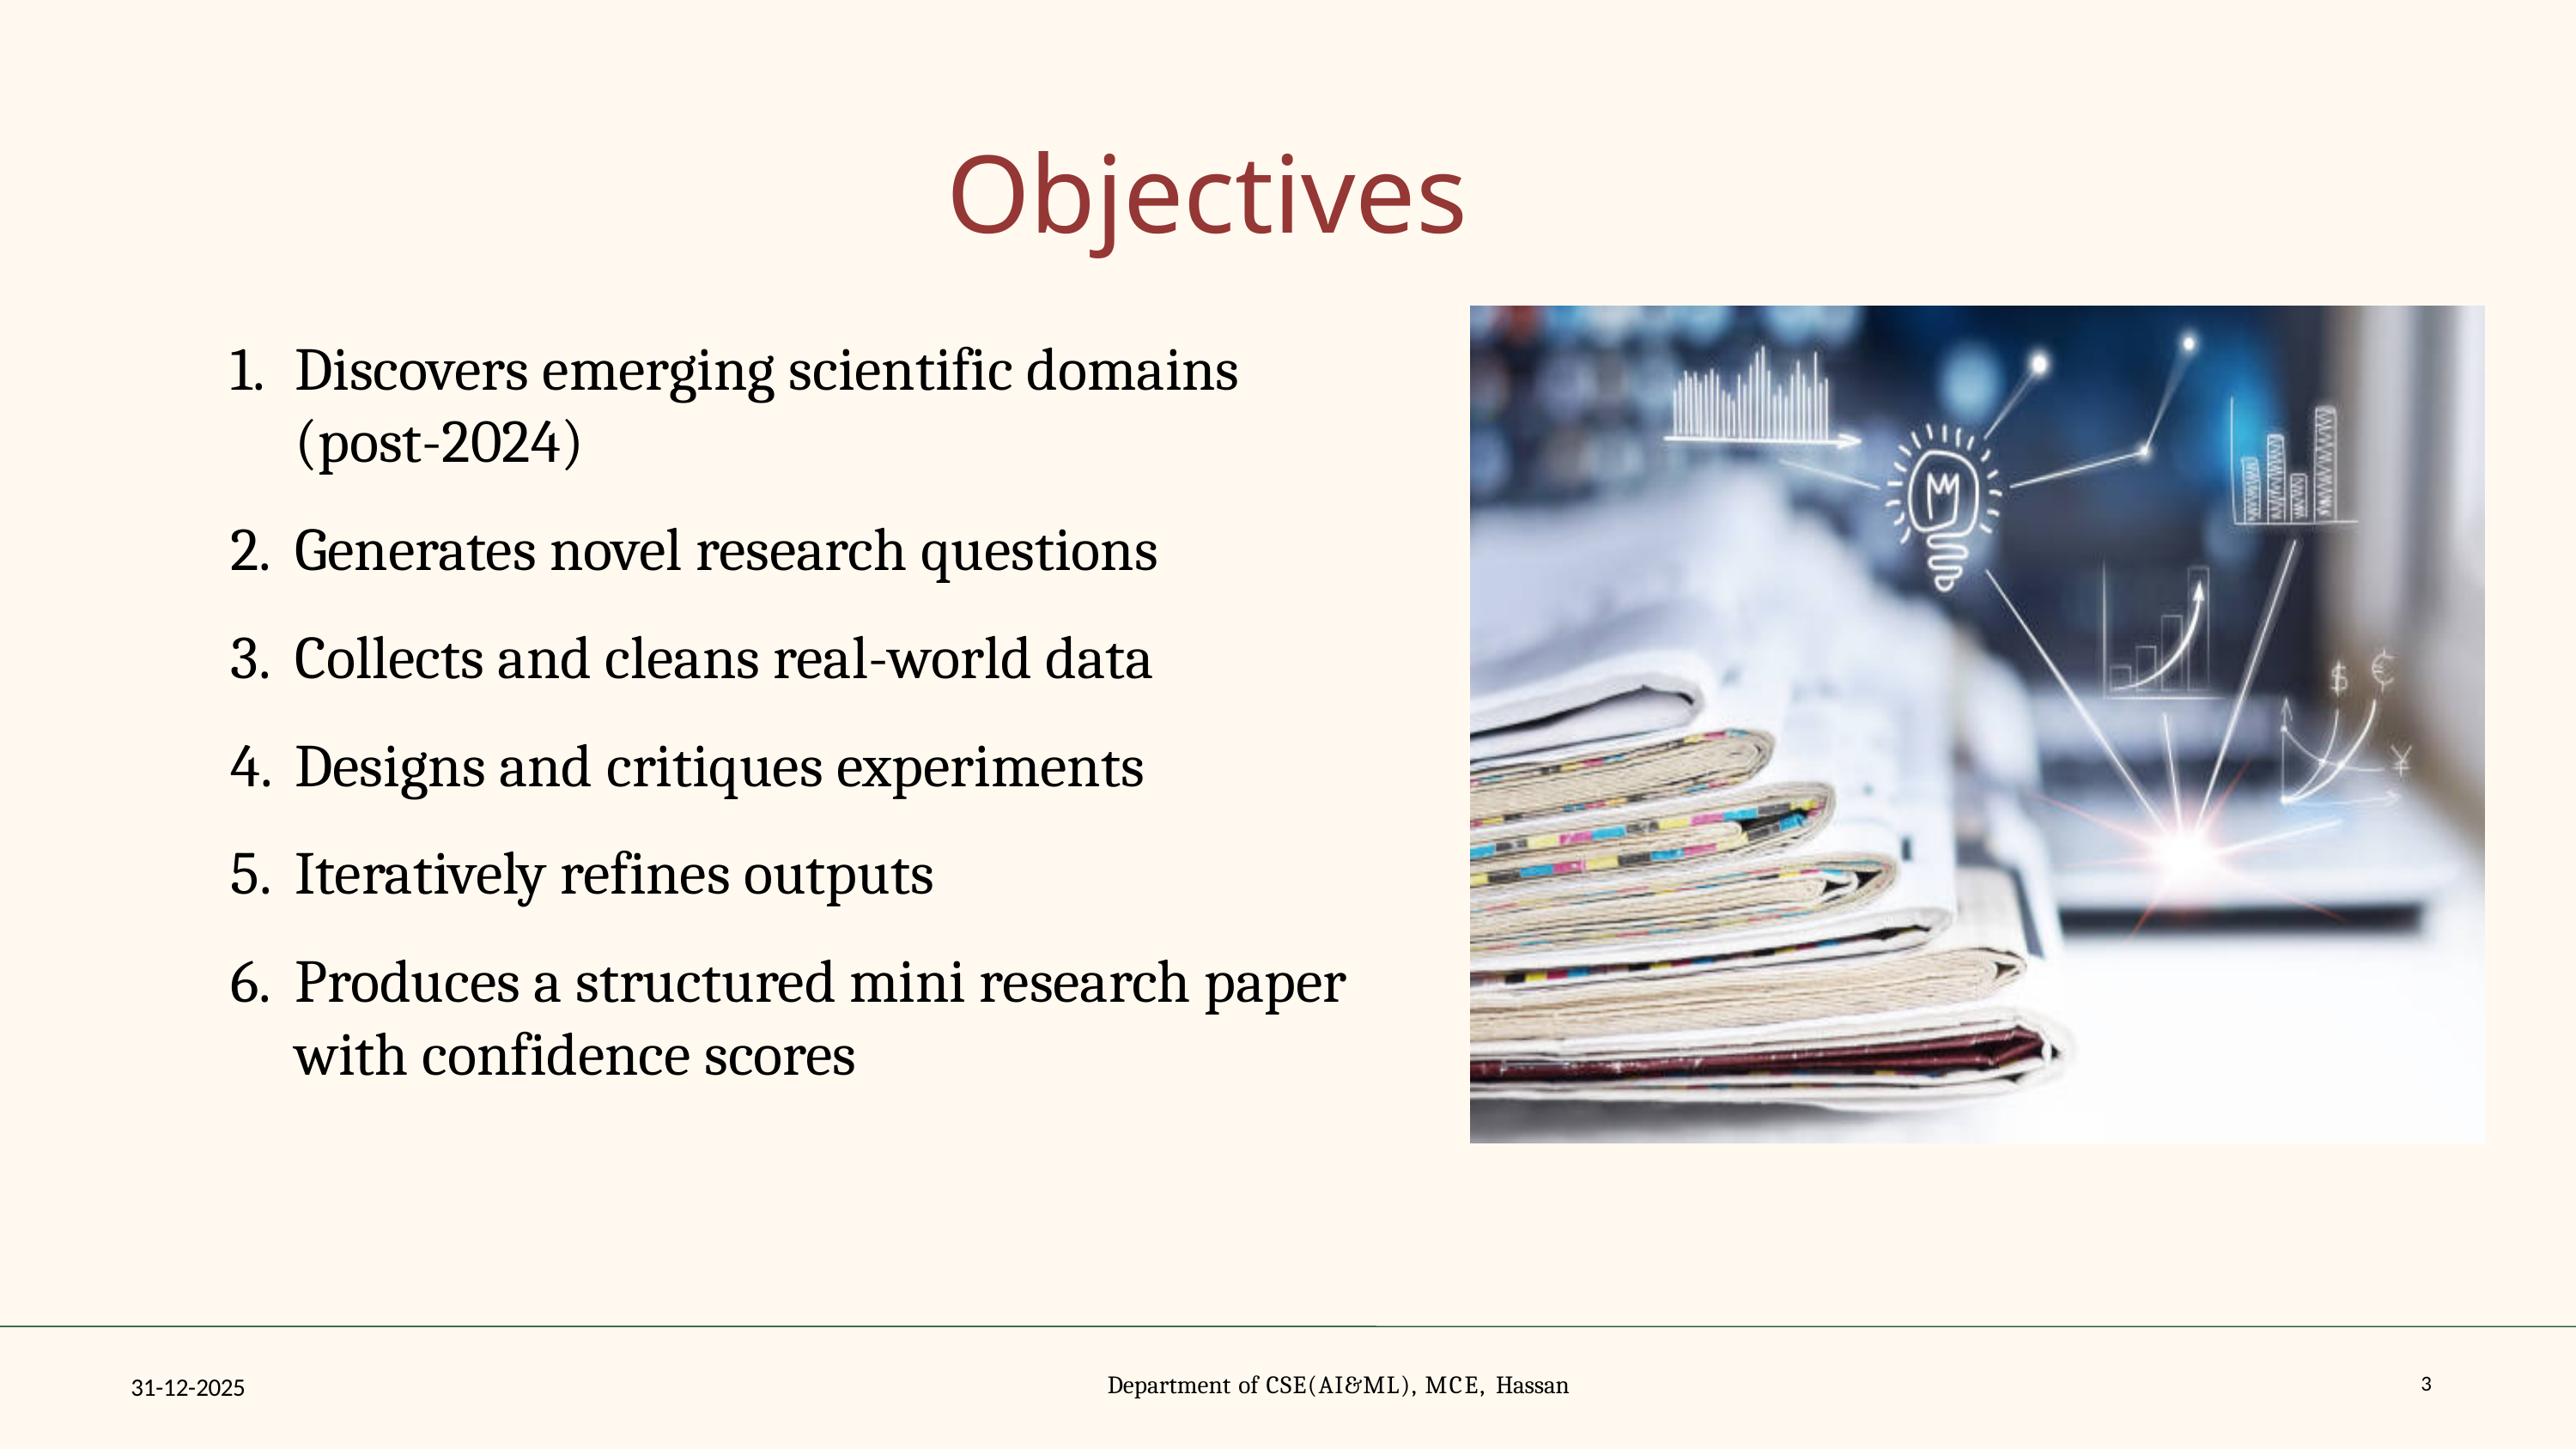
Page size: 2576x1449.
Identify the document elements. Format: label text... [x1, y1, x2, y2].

picture [1470, 305, 2485, 1143]
title Objectives [945, 123, 1572, 367]
footer Department of CSE(AI&ML), MCE, Hassan [1105, 1367, 1589, 1449]
text_box Discovers emerging scientific domains (post-2024) Generates novel research questions Collects and cleans real-world data Designs and critiques experiments Iteratively refines outputs Produces a structured mini research paper with confidence scores [228, 294, 1356, 1088]
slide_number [129, 1370, 252, 1449]
slide_number 3 [2419, 1369, 2450, 1449]
